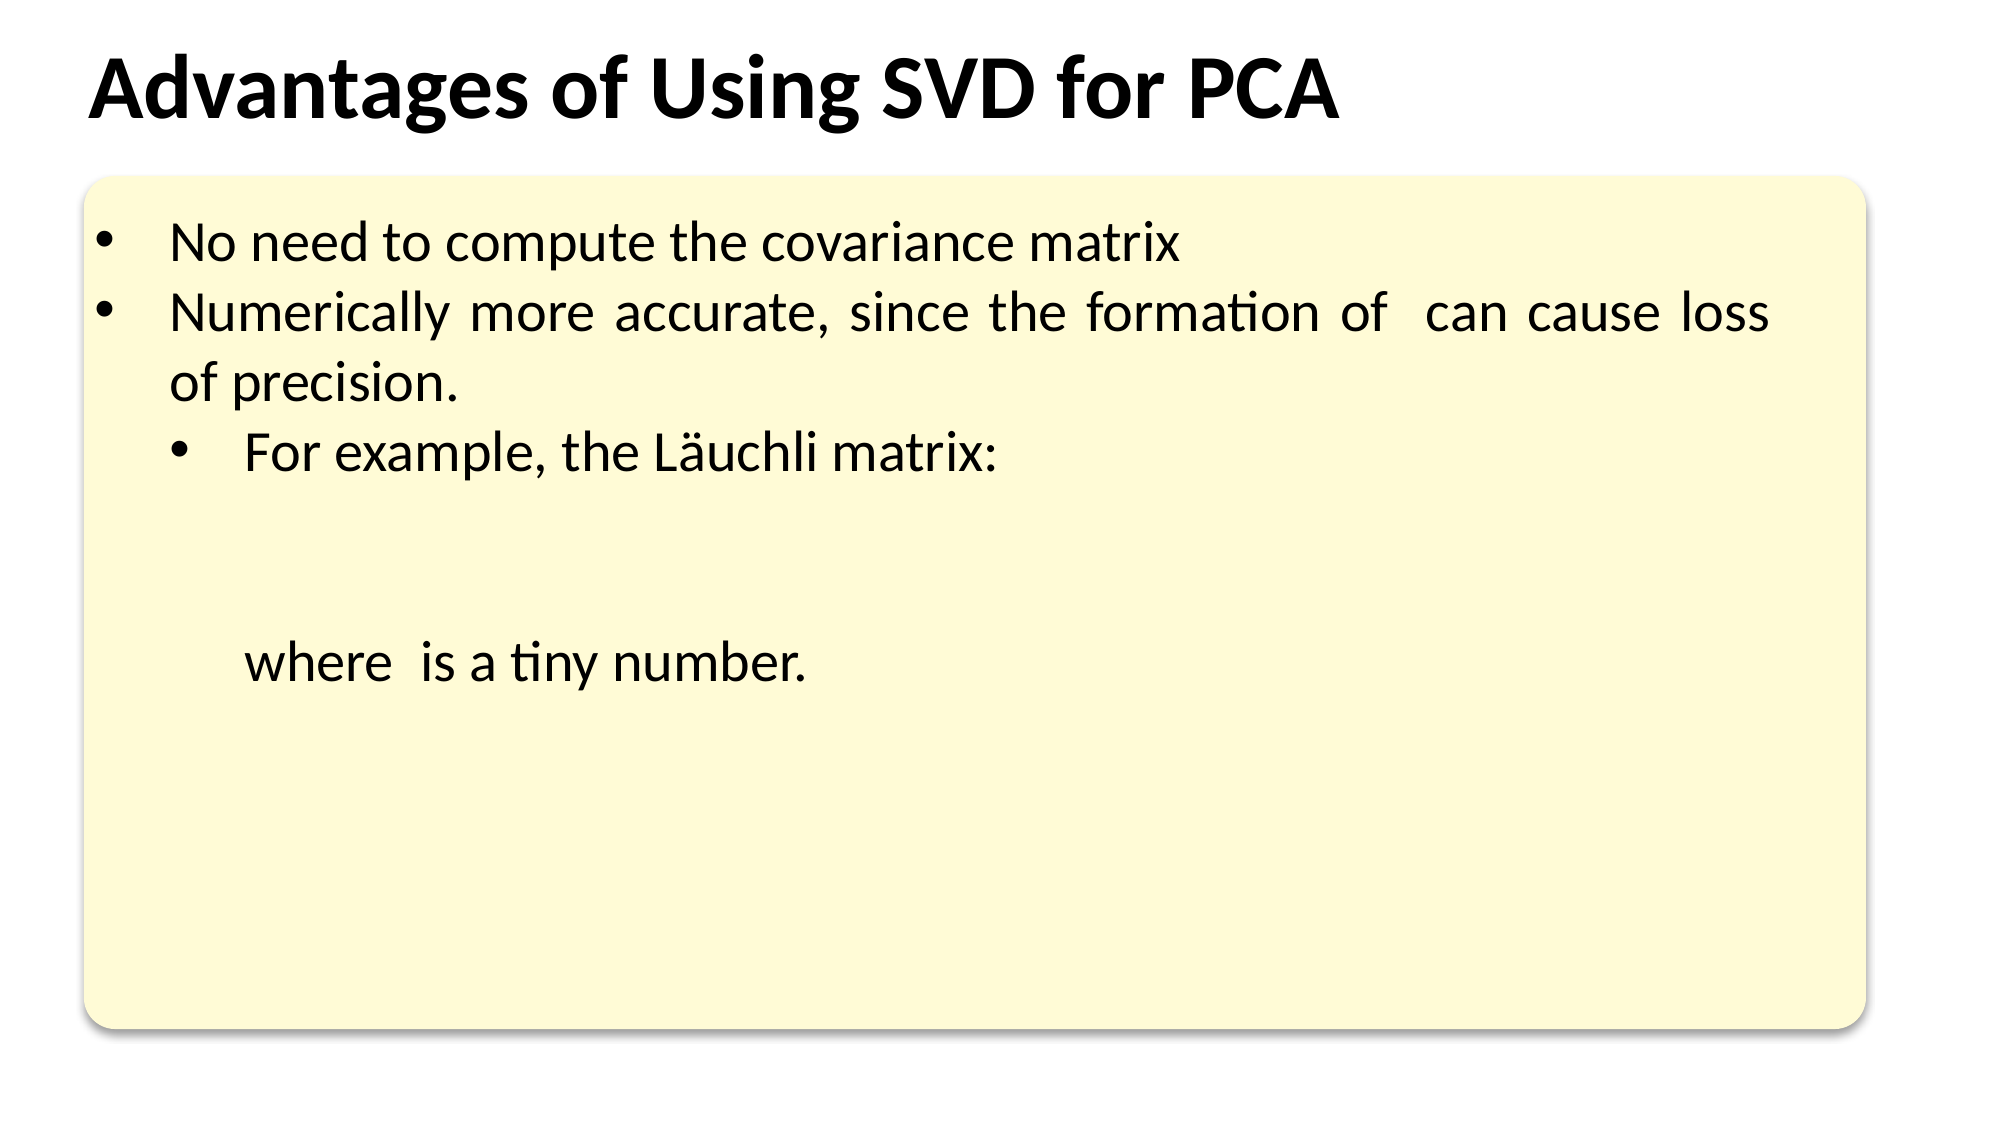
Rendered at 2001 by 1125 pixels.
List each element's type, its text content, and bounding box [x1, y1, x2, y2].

text_box Advantages of Using SVD for PCA [73, 19, 1356, 145]
text_box [83, 175, 1866, 1030]
